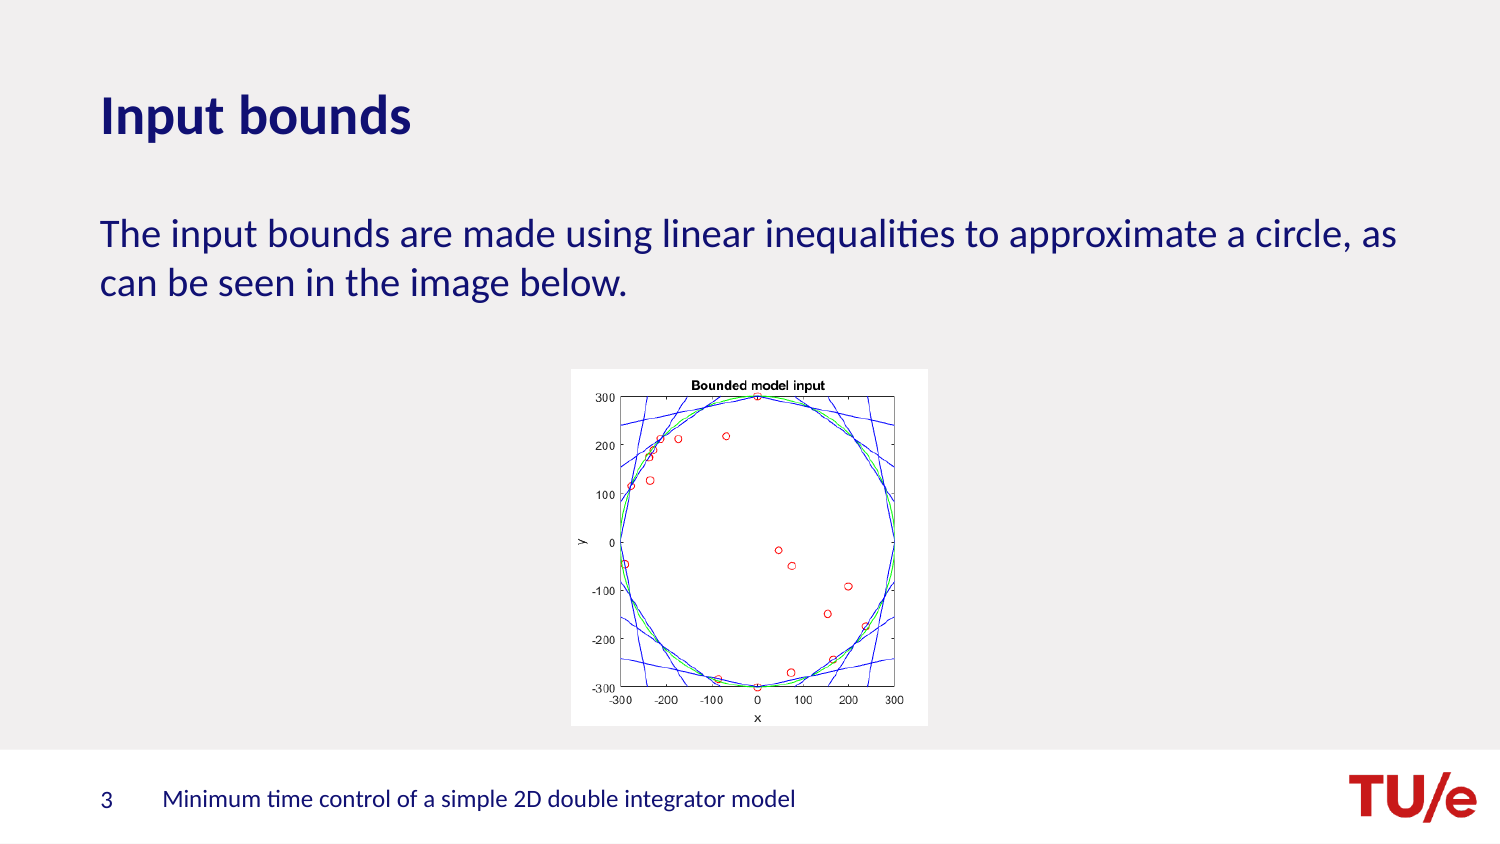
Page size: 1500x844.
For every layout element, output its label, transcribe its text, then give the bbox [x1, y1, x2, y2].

picture [1336, 759, 1489, 835]
footer Minimum time control of a simple 2D double integrator model [162, 782, 1267, 841]
slide_number 3 [100, 783, 199, 841]
title Input bounds [100, 89, 1401, 154]
picture [571, 369, 928, 726]
list The input bounds are made using linear inequalities to approximate a circle, as can be seen in the image below. [100, 206, 1400, 750]
